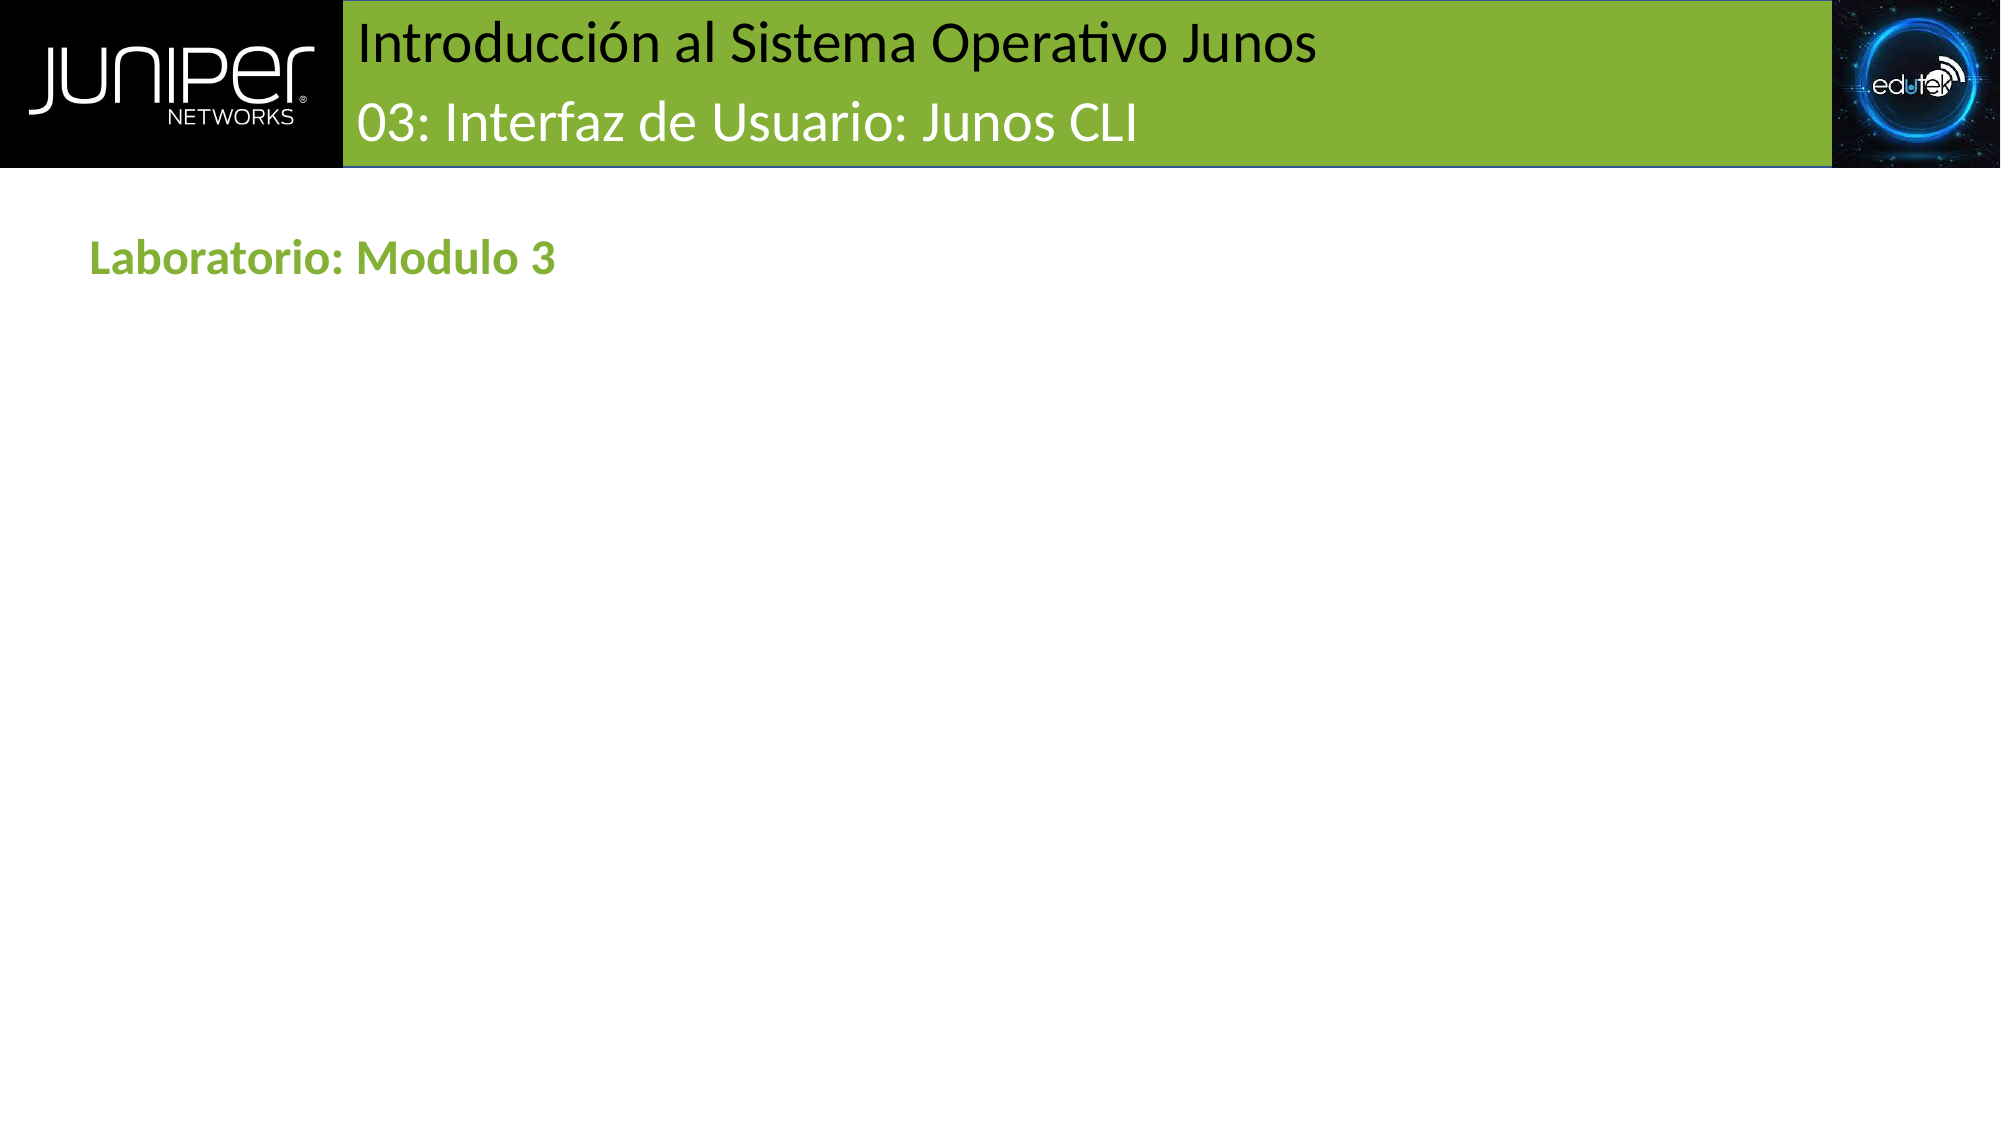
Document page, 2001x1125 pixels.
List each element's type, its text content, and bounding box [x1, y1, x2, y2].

picture [0, 0, 343, 168]
title Introducción al Sistema Operativo Junos [342, 3, 2000, 84]
list 03: Interfaz de Usuario: Junos CLI [342, 83, 1606, 168]
picture [1832, 84, 2000, 168]
list Laboratorio: Modulo 3 [74, 224, 1926, 938]
